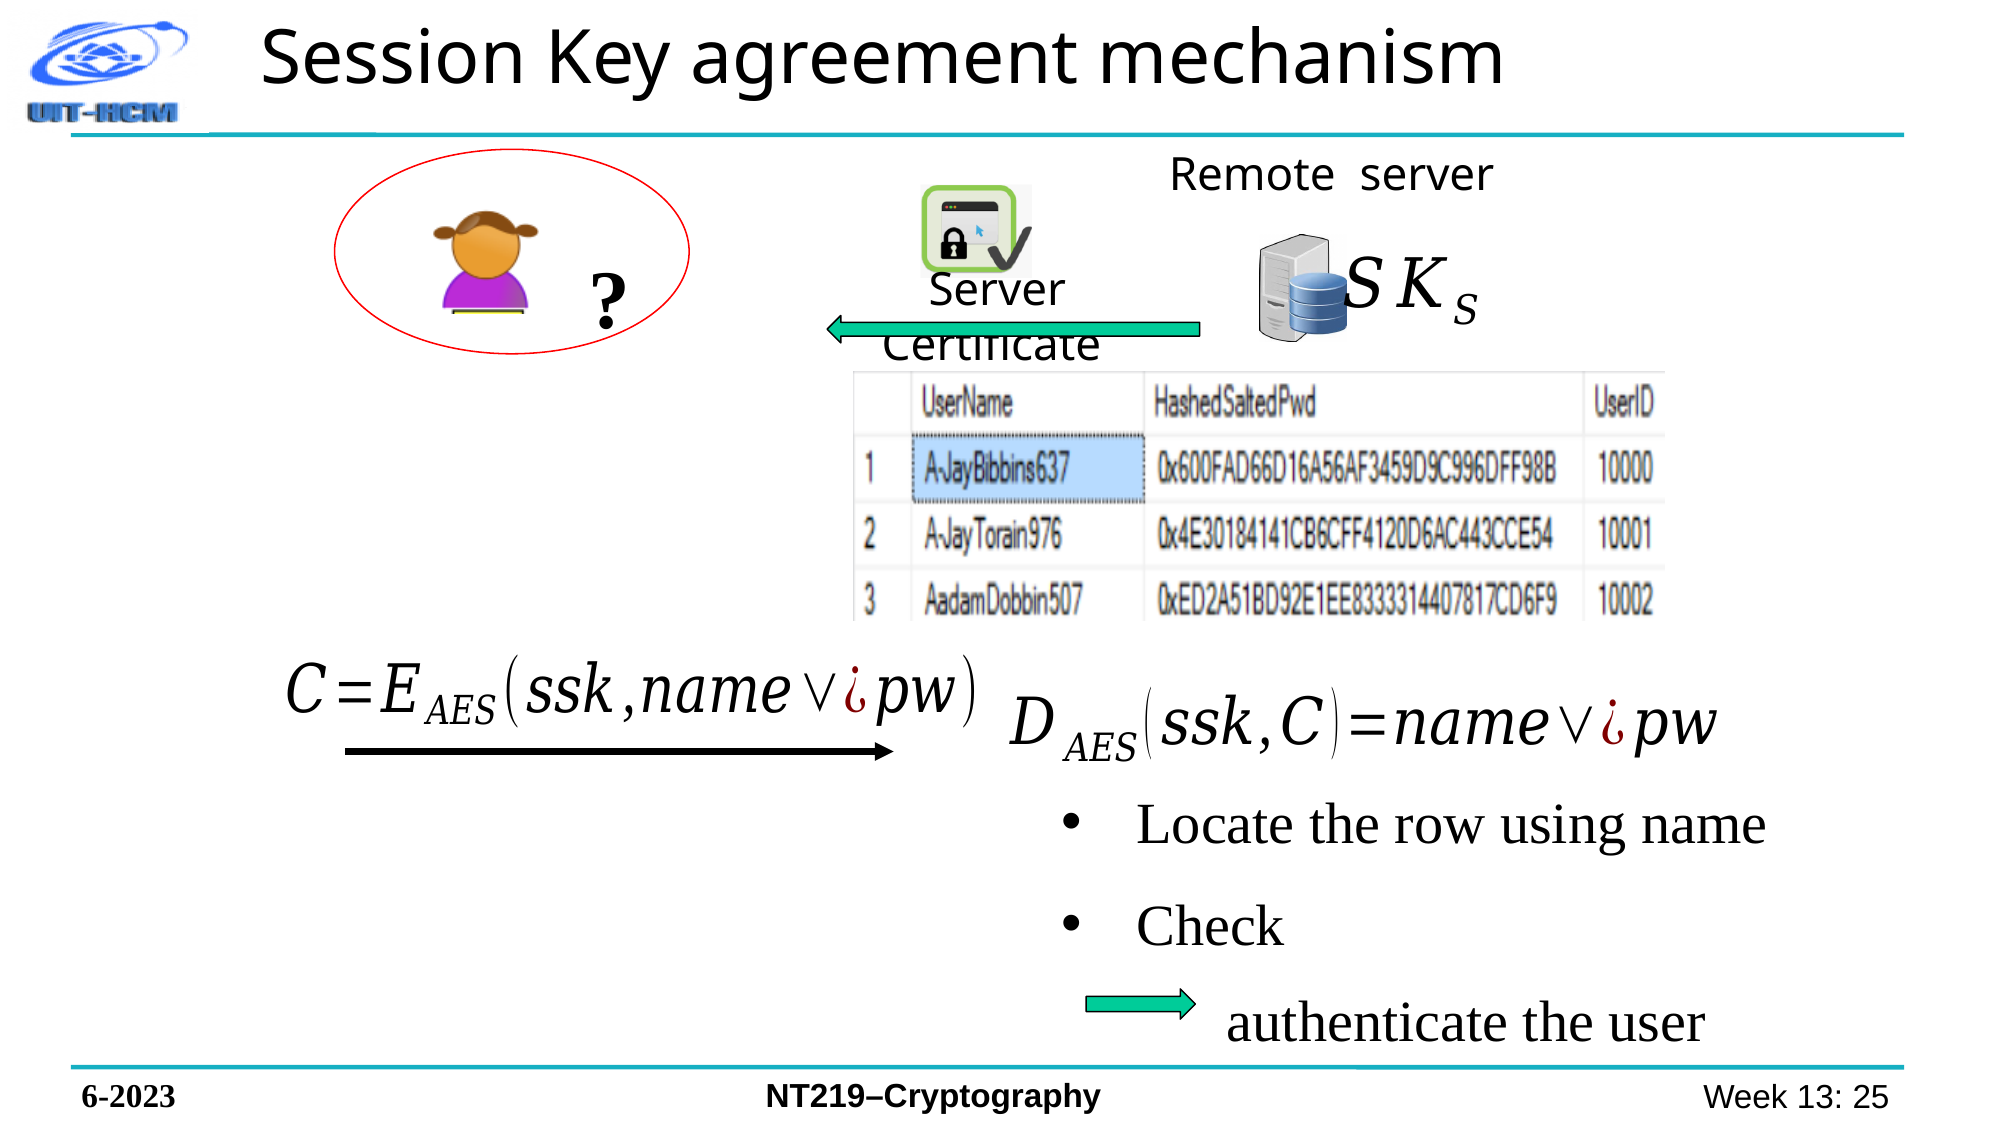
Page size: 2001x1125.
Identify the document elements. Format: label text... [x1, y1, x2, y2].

text_box Remote server [1134, 137, 1529, 207]
text_box [1086, 988, 1196, 1020]
text_box authenticate the user [1212, 975, 1727, 1060]
text_box [334, 149, 690, 354]
text_box Server Certificate [800, 251, 1195, 377]
picture [853, 370, 1665, 622]
text_box ? [573, 237, 620, 353]
picture [426, 207, 542, 314]
picture [1259, 233, 1347, 343]
text_box Session Key agreement mechanism [244, 0, 1529, 110]
picture [916, 182, 1032, 278]
text_box Locate the row using name [1046, 777, 1785, 863]
picture [7, 9, 209, 133]
text_box [827, 315, 1200, 343]
